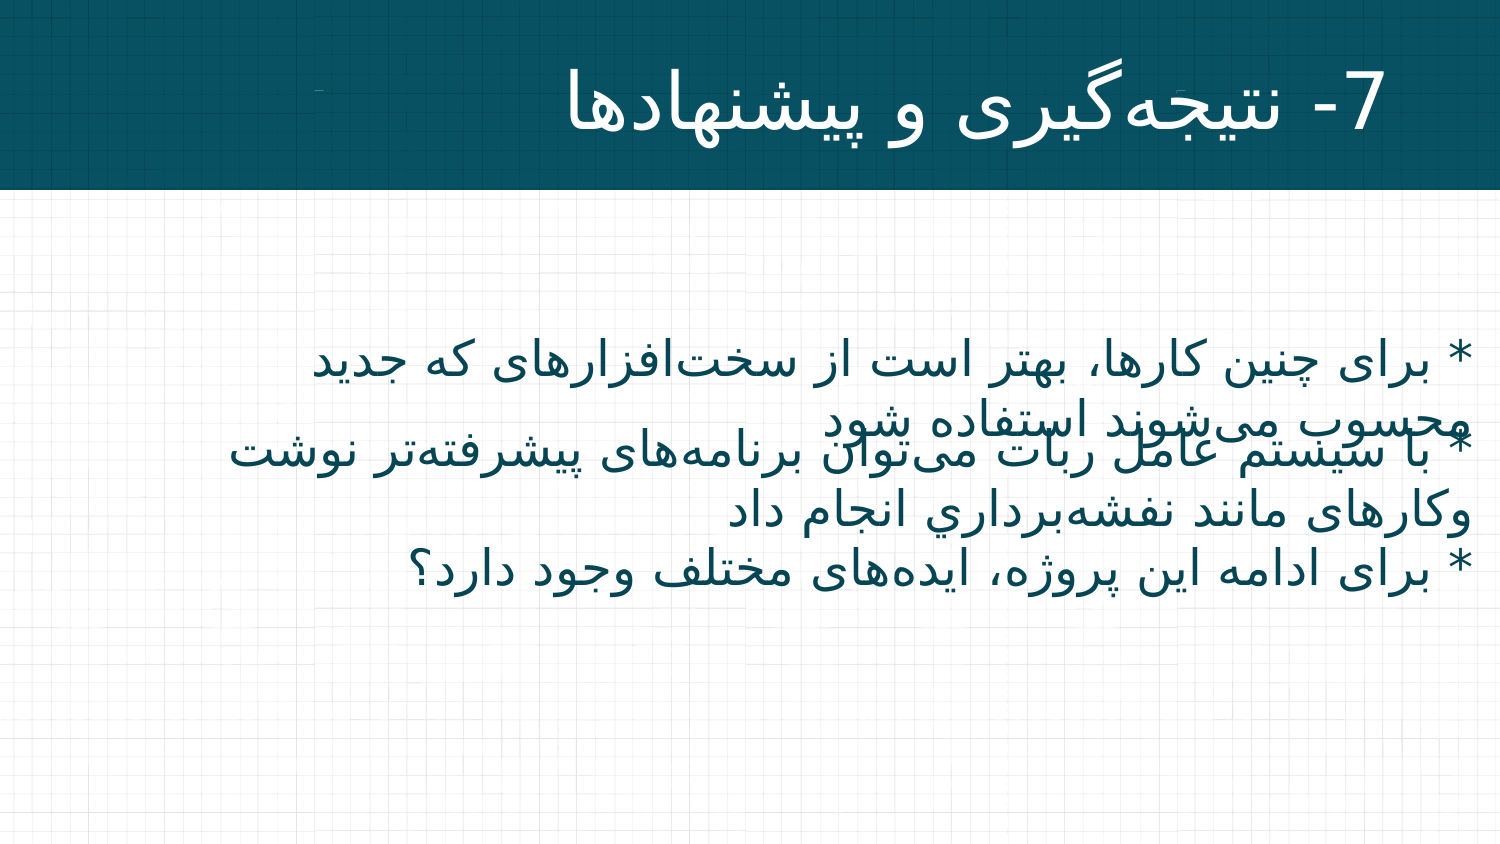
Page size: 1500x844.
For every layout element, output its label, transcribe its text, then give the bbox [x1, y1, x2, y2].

picture [0, 191, 1500, 844]
title * برای چنین کارها، بهتر است از سخت‌افزارهای که جدید محسوب می‌شوند استفاده شود [115, 311, 1489, 401]
title * برای ادامه این پروژه، ایده‌های مختلف وجود دارد؟ [115, 520, 1489, 616]
title * با سیستم عامل ربات می‌توان برنامه‌های پیشرفته‌تر نوشت وکارهای مانند نفشه‌برداري انجام داد [115, 401, 1489, 520]
title 7- نتيجه‌گیری و پیشنهادها [37, 35, 1406, 176]
